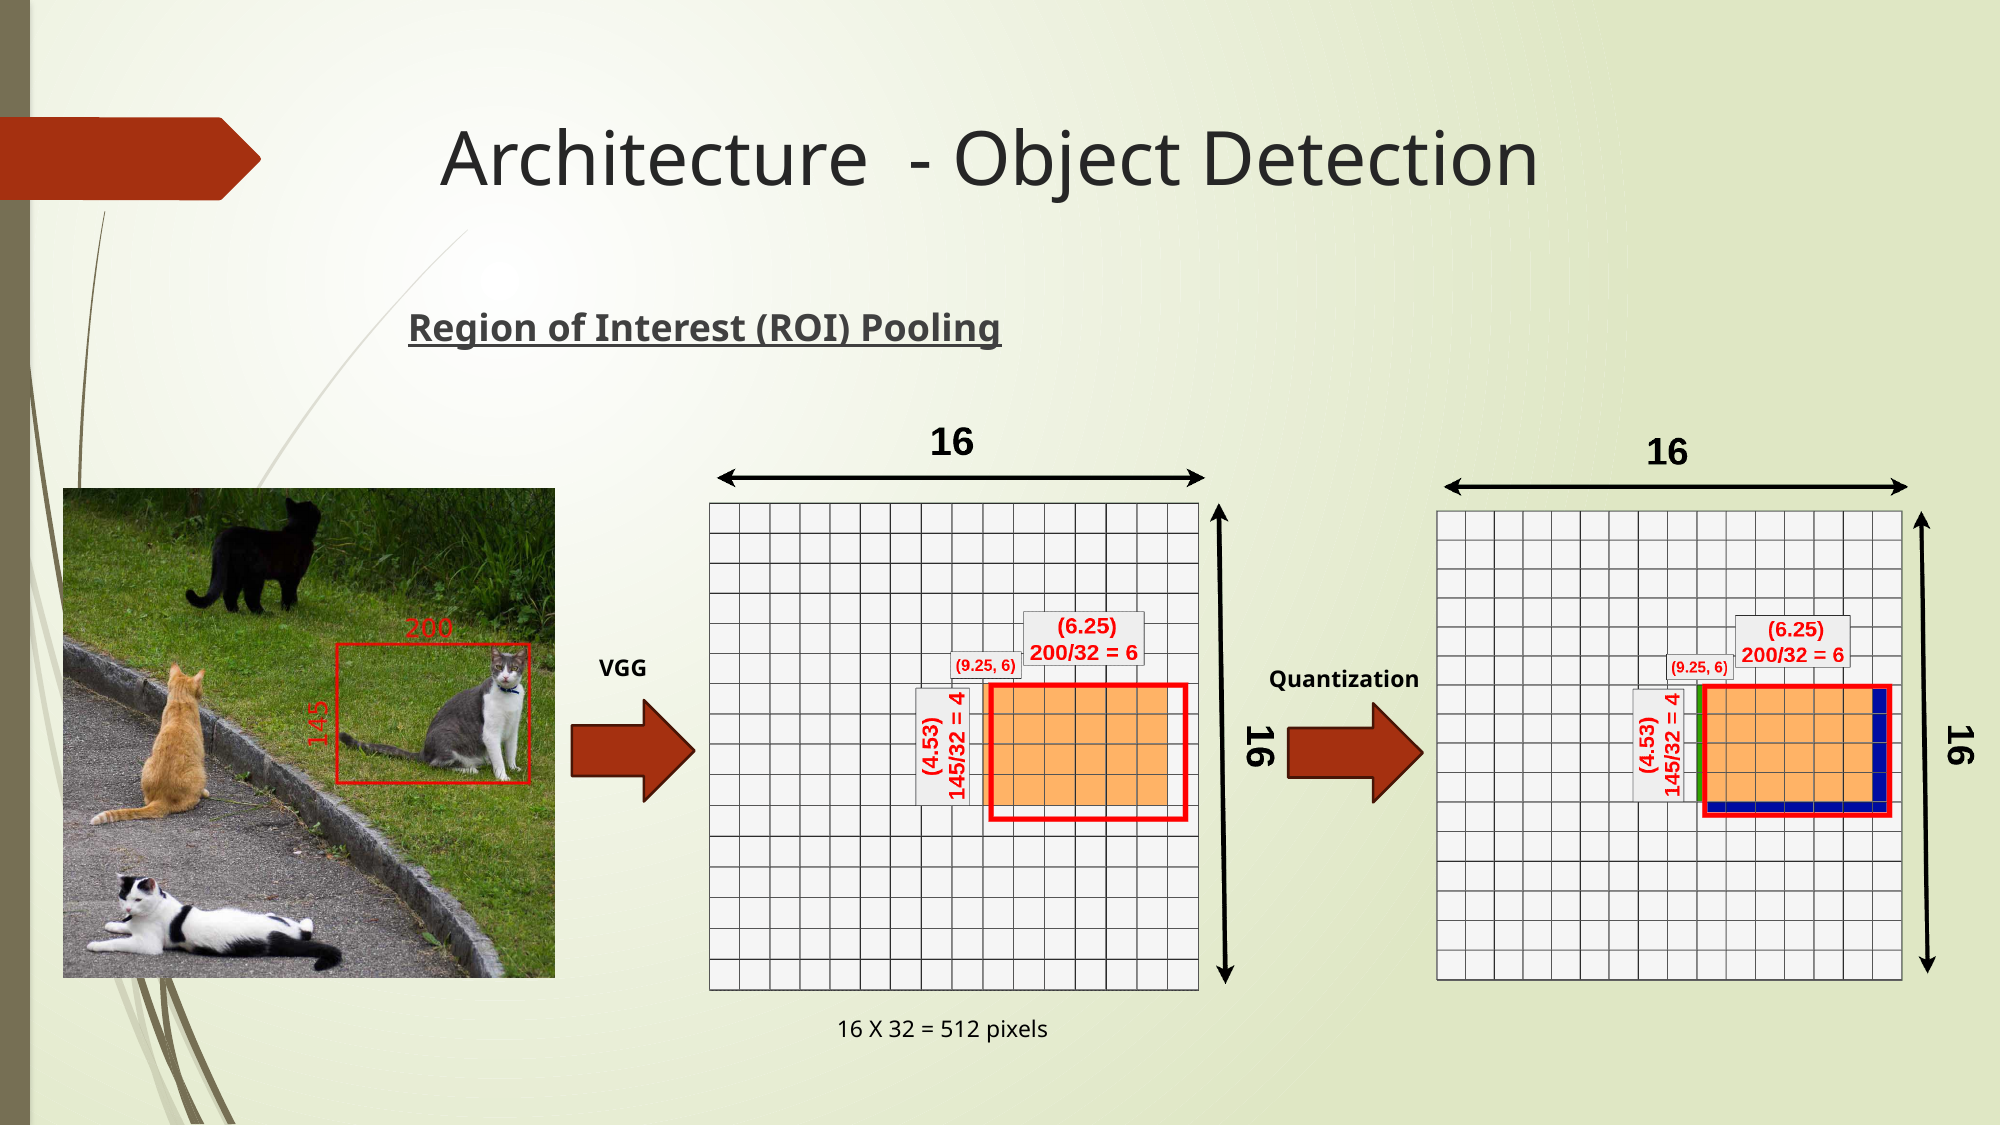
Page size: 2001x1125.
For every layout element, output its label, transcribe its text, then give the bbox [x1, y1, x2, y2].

text_box Quantization [1315, 657, 1418, 700]
text_box [570, 698, 690, 803]
picture [1423, 409, 2000, 997]
text_box 16 X 32 = 512 pixels [821, 1014, 1075, 1051]
text_box VGG [584, 645, 690, 688]
title Architecture - Object Detection [425, 102, 1888, 313]
text_box Region of Interest (ROI) Pooling​ [392, 296, 1836, 397]
text_box [1315, 702, 1418, 804]
picture [62, 488, 555, 979]
picture [695, 396, 1310, 1007]
list [394, 489, 1857, 1109]
